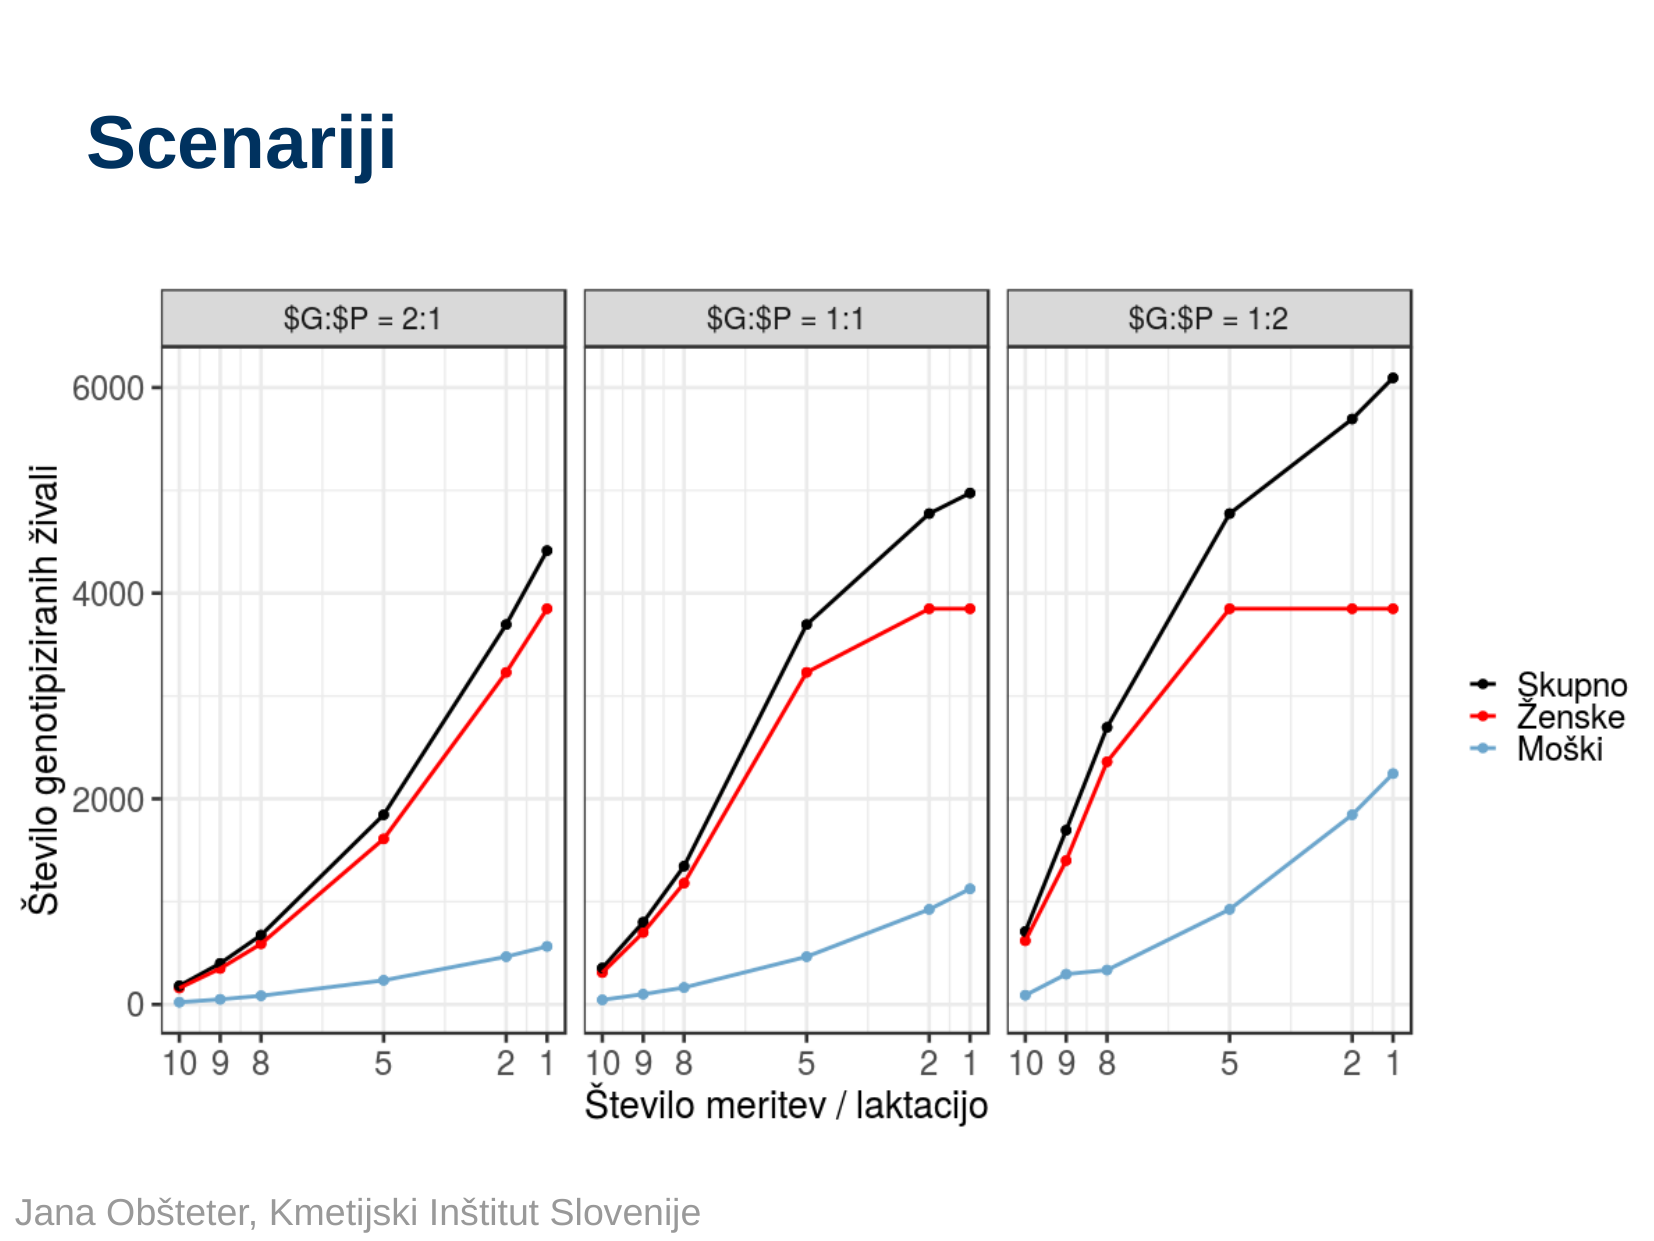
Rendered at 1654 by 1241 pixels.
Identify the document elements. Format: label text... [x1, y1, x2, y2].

text_box Scenariji [71, 86, 1571, 203]
picture [11, 271, 1654, 1143]
